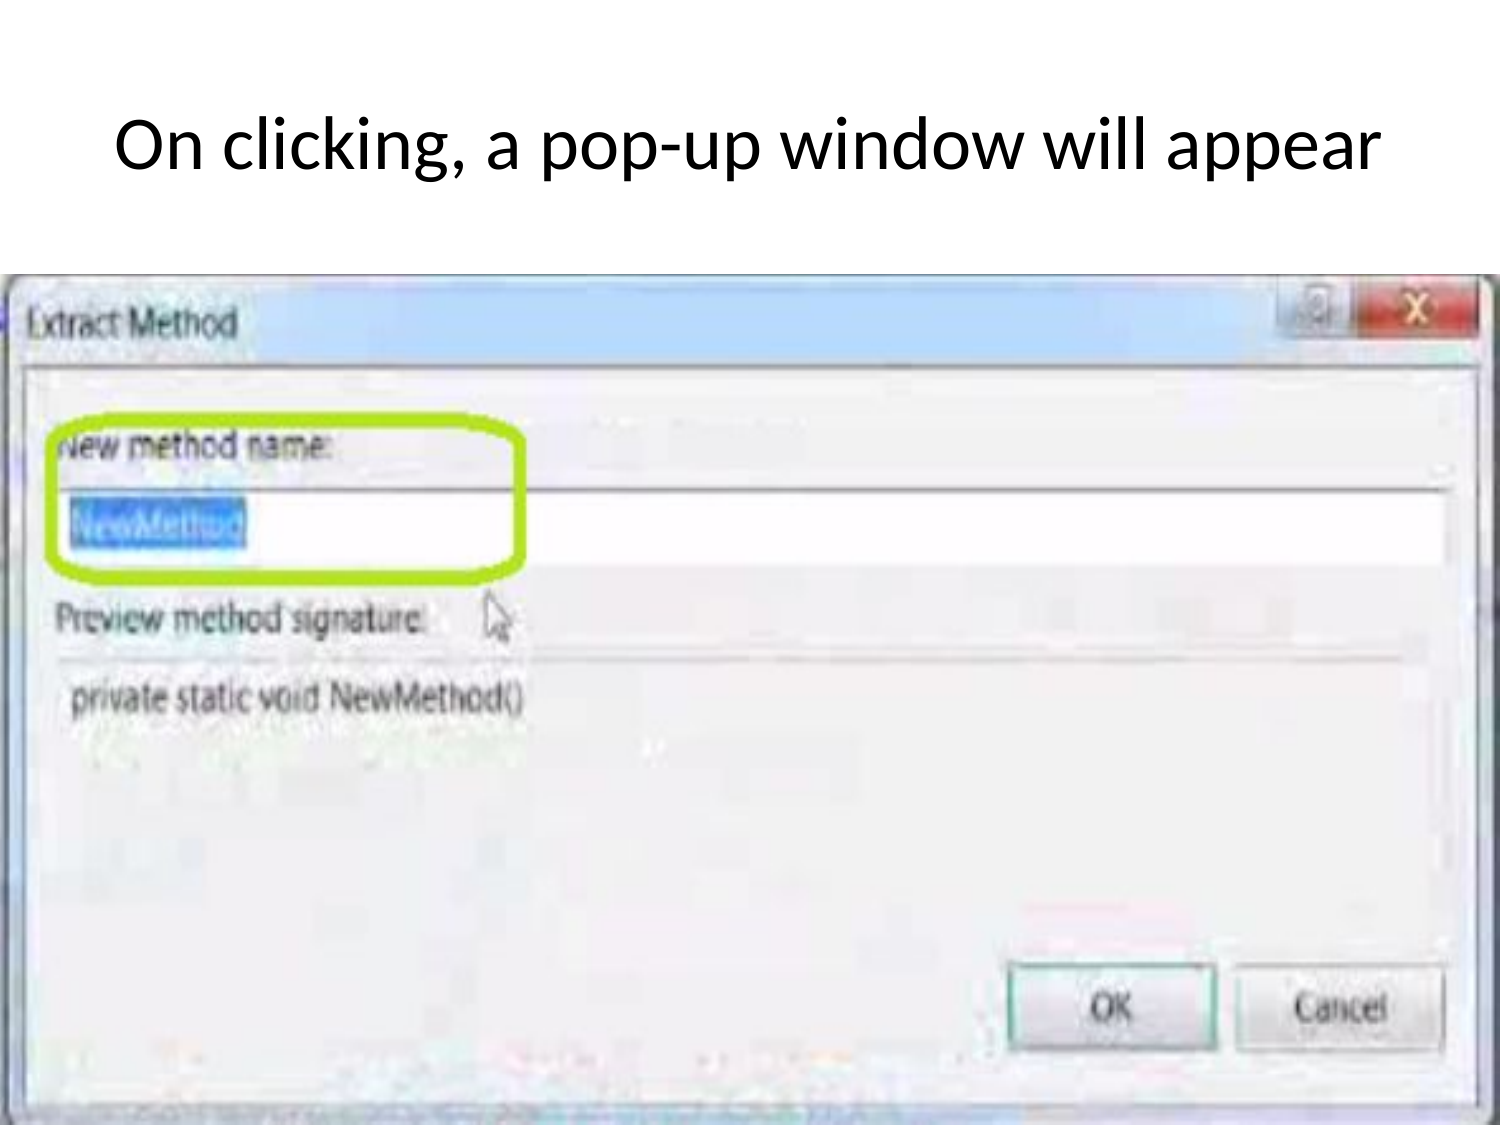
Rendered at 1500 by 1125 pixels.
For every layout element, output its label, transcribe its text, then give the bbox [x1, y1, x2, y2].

title On clicking, a pop-up window will appear [75, 45, 1425, 233]
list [0, 274, 1500, 1125]
